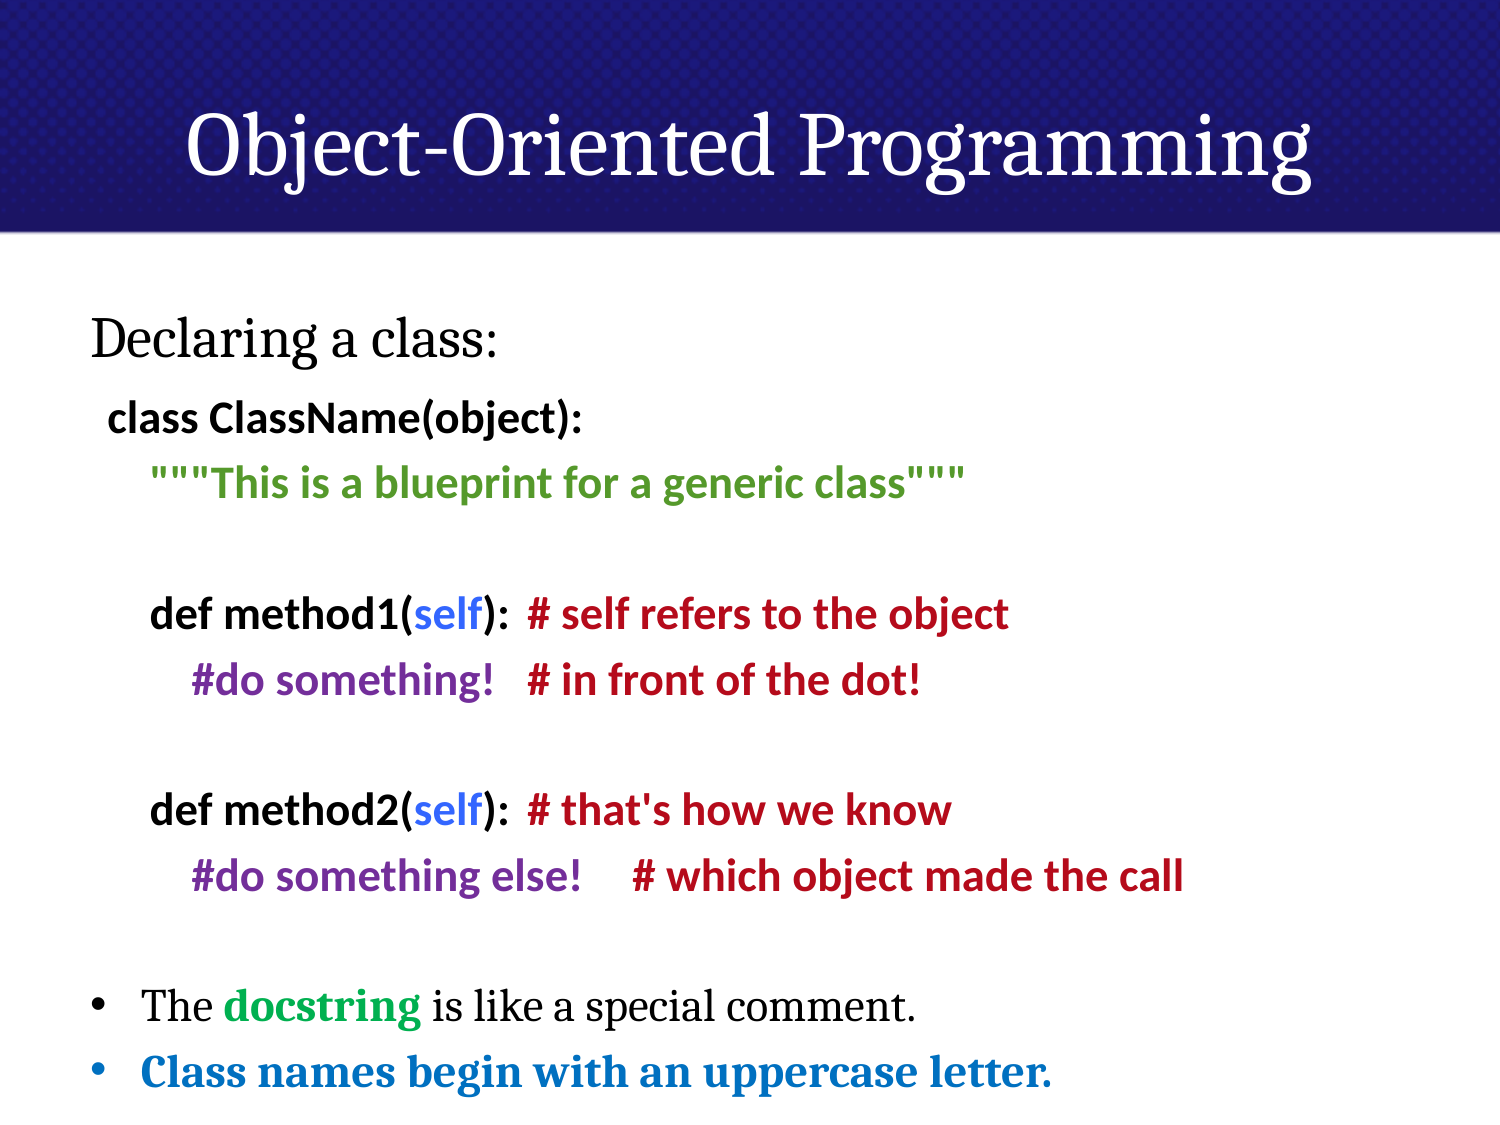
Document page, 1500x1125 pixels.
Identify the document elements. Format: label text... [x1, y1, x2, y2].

list Declaring a class: class ClassName(object): """This is a blueprint for a generic class""" def method1(self): # self refers to the object #do something! # in front of the dot! def method2(self): # that's how we know #do something else! # which object made the call The docstring is like a special comment. Class names begin with an uppercase letter. [75, 291, 1425, 1113]
title Object-Oriented Programming [75, 45, 1425, 233]
picture [0, 0, 1500, 1125]
